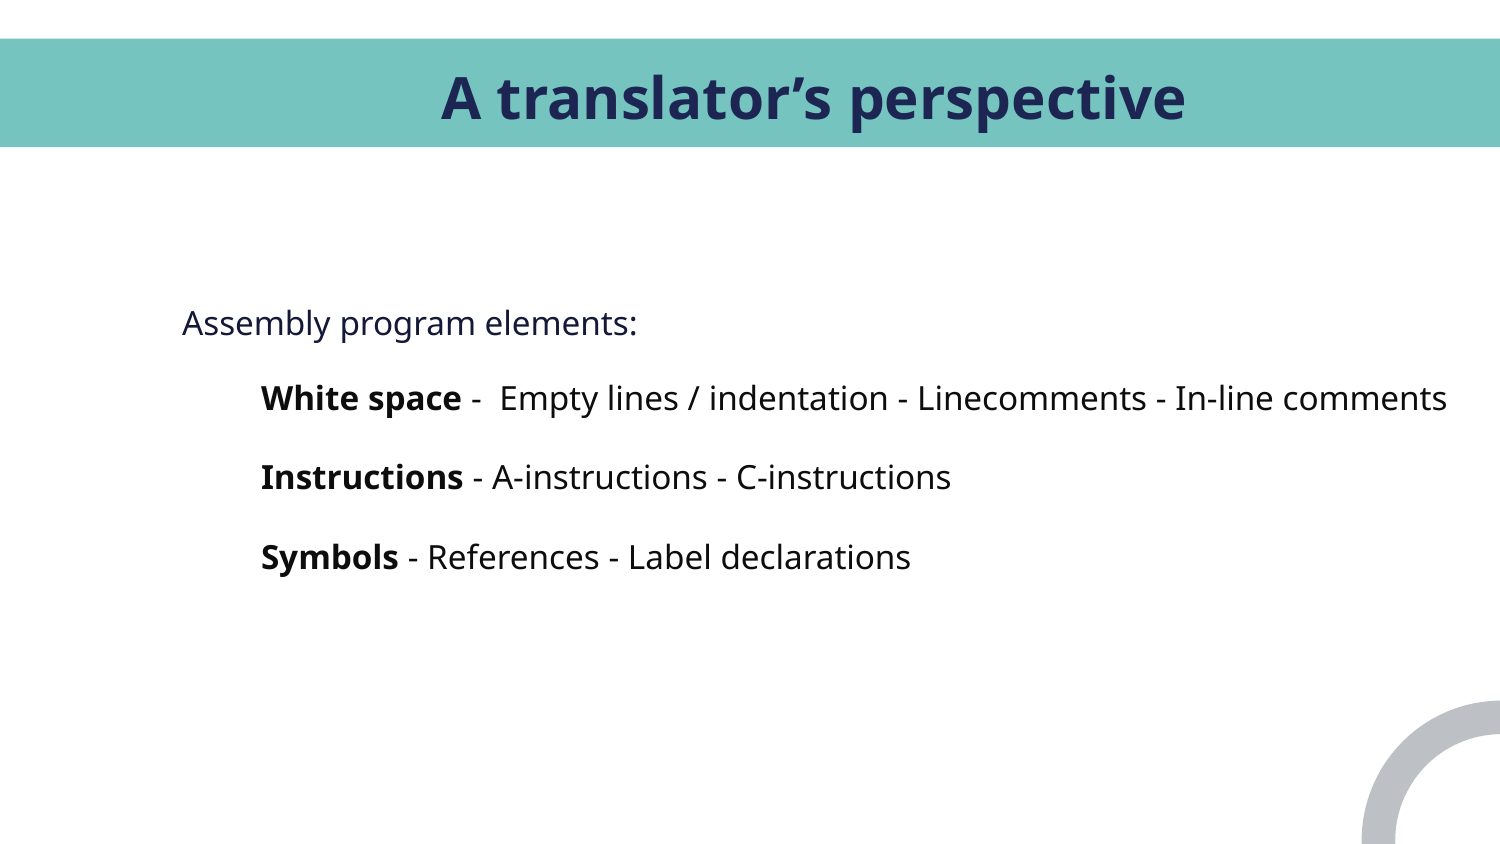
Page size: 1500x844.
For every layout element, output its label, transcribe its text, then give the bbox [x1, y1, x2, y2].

text_box Assembly program elements: White space - Empty lines / indentation - Linecomments - In-line comments Instructions - A-instructions - C-instructions Symbols - References - Label declarations [167, 294, 1491, 584]
title A translator’s perspective [179, 46, 1449, 141]
